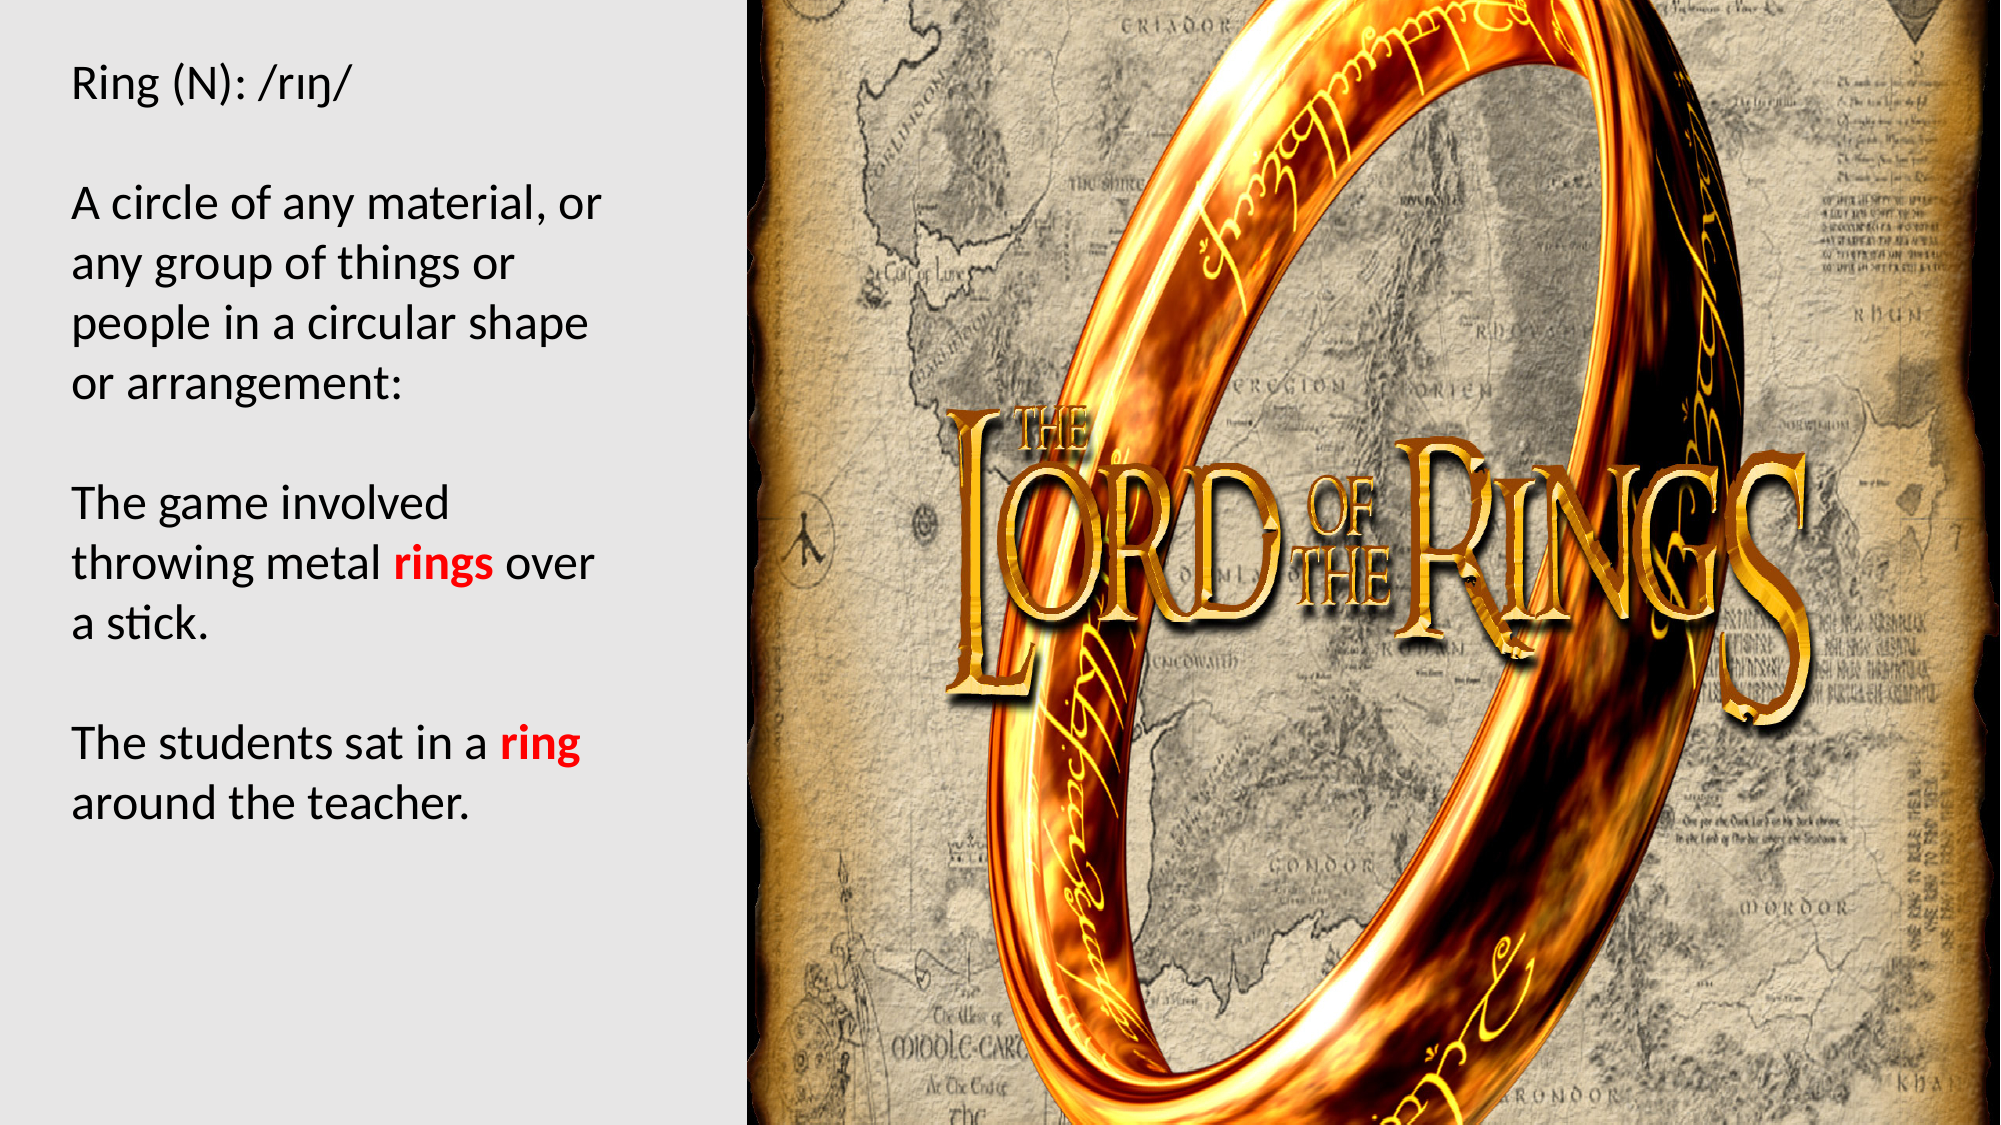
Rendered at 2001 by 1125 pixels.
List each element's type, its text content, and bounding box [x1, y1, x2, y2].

picture [747, 0, 2000, 1125]
text_box Ring (N): /rɪŋ/ A circle of any material, or any group of things or people in a circular shape or arrangement: The game involved throwing metal rings over a stick. The students sat in a ring around the teacher. [56, 41, 619, 957]
